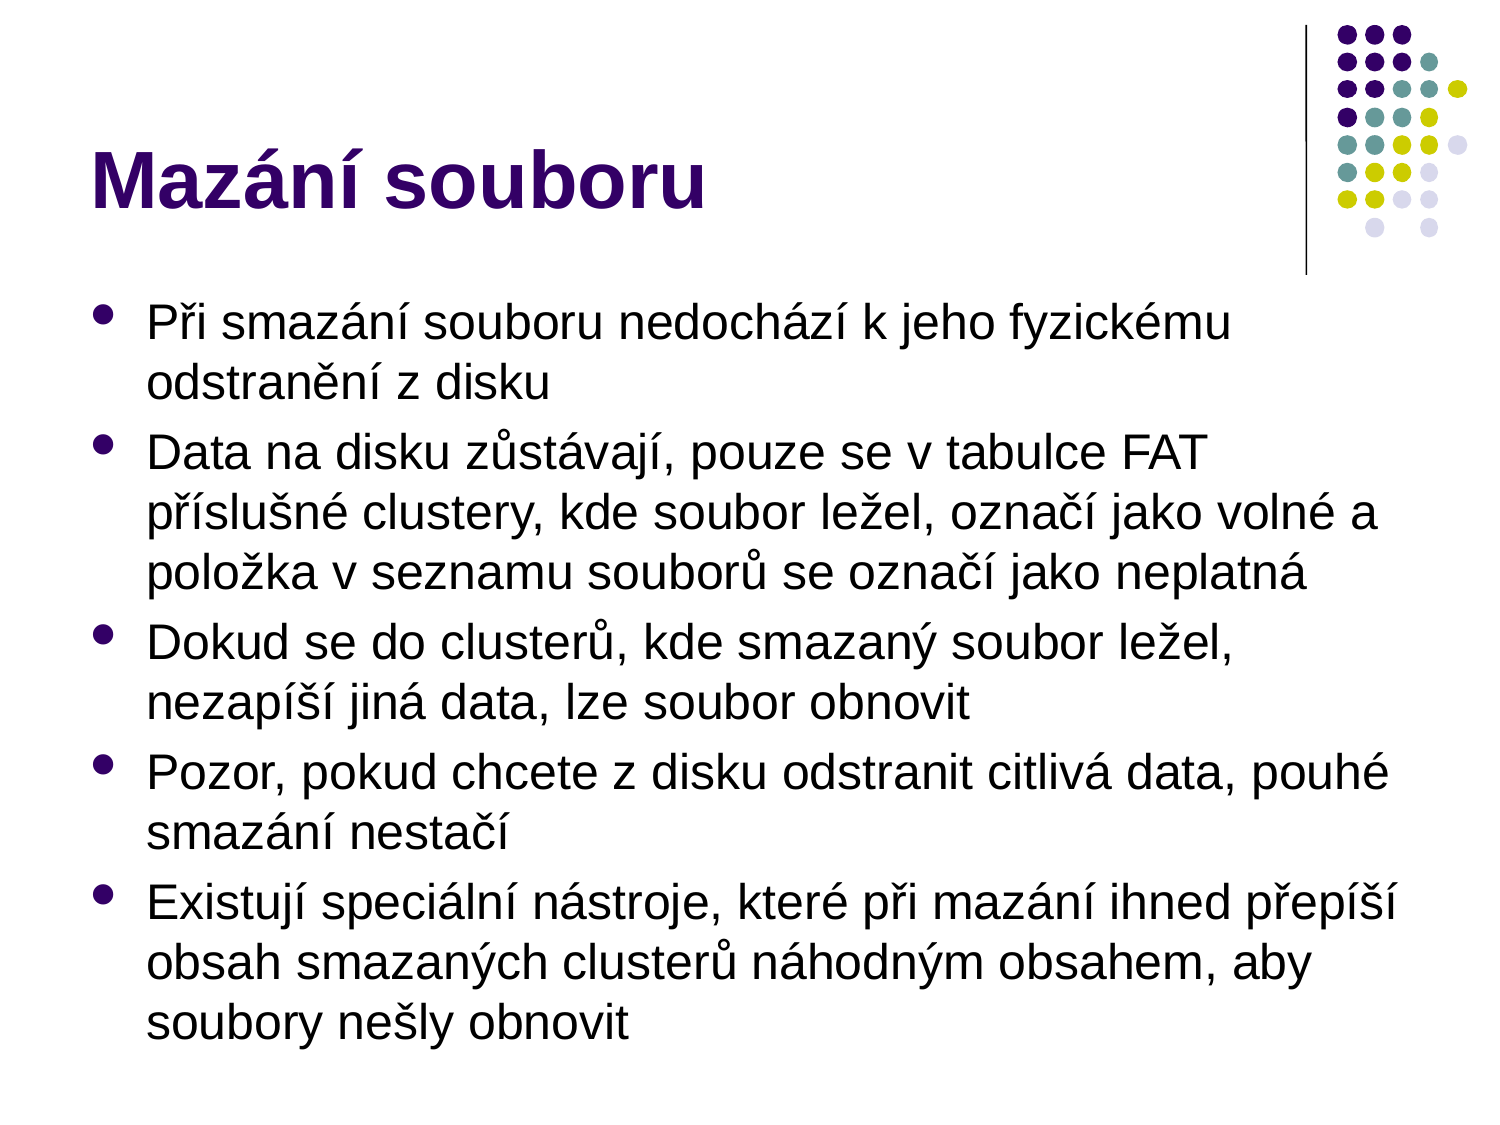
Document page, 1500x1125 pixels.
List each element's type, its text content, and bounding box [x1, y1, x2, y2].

list Při smazání souboru nedochází k jeho fyzickému odstranění z disku Data na disku zůstávají, pouze se v tabulce FAT příslušné clustery, kde soubor ležel, označí jako volné a položka v seznamu souborů se označí jako neplatná Dokud se do clusterů, kde smazaný soubor ležel, nezapíší jiná data, lze soubor obnovit Pozor, pokud chcete z disku odstranit citlivá data, pouhé smazání nestačí Existují speciální nástroje, které při mazání ihned přepíší obsah smazaných clusterů náhodným obsahem, aby soubory nešly obnovit [75, 282, 1425, 1006]
title Mazání souboru [75, 20, 1313, 233]
